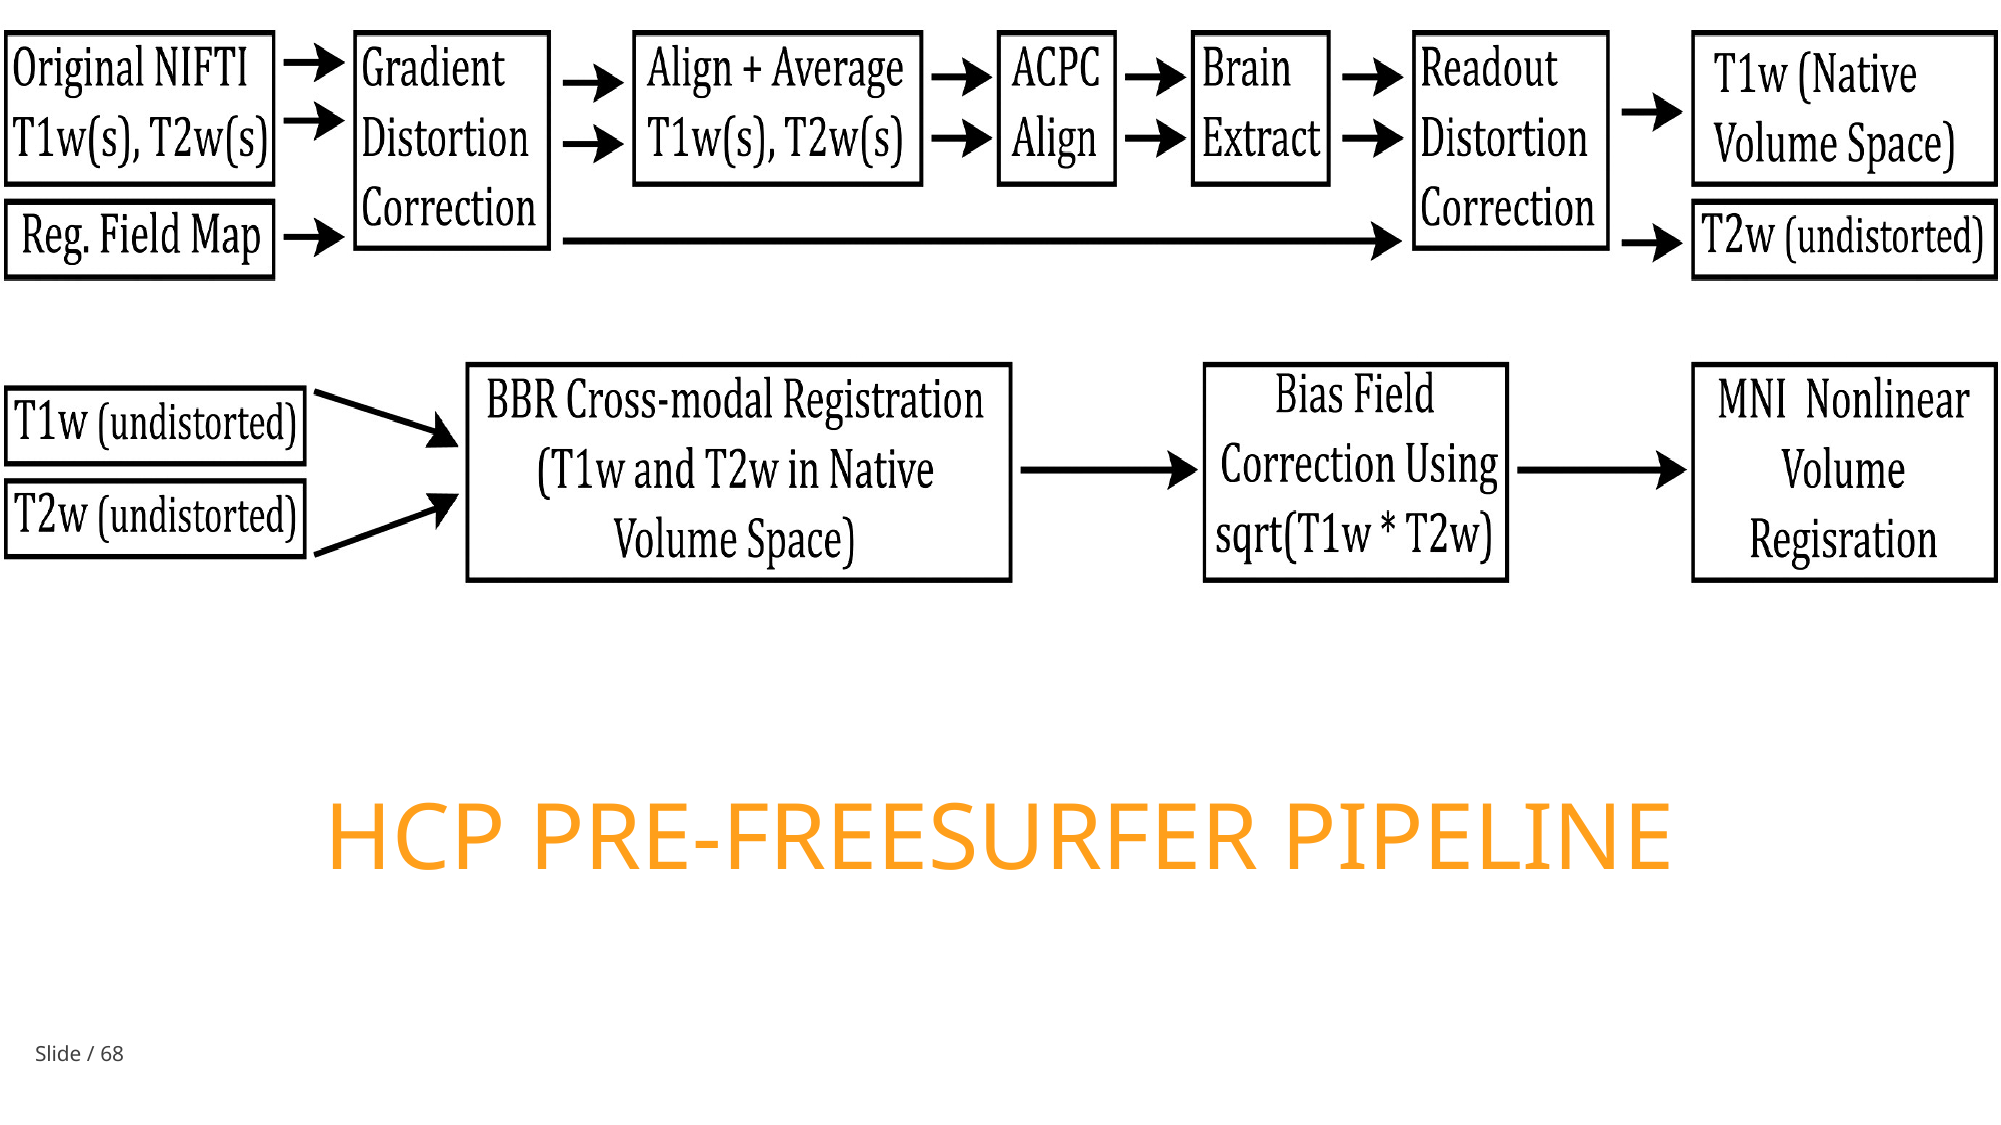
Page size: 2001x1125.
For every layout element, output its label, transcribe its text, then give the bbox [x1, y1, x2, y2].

picture [0, 0, 2001, 588]
text_box HCP PRE-FREESURFER PIPELINE [309, 770, 1691, 895]
